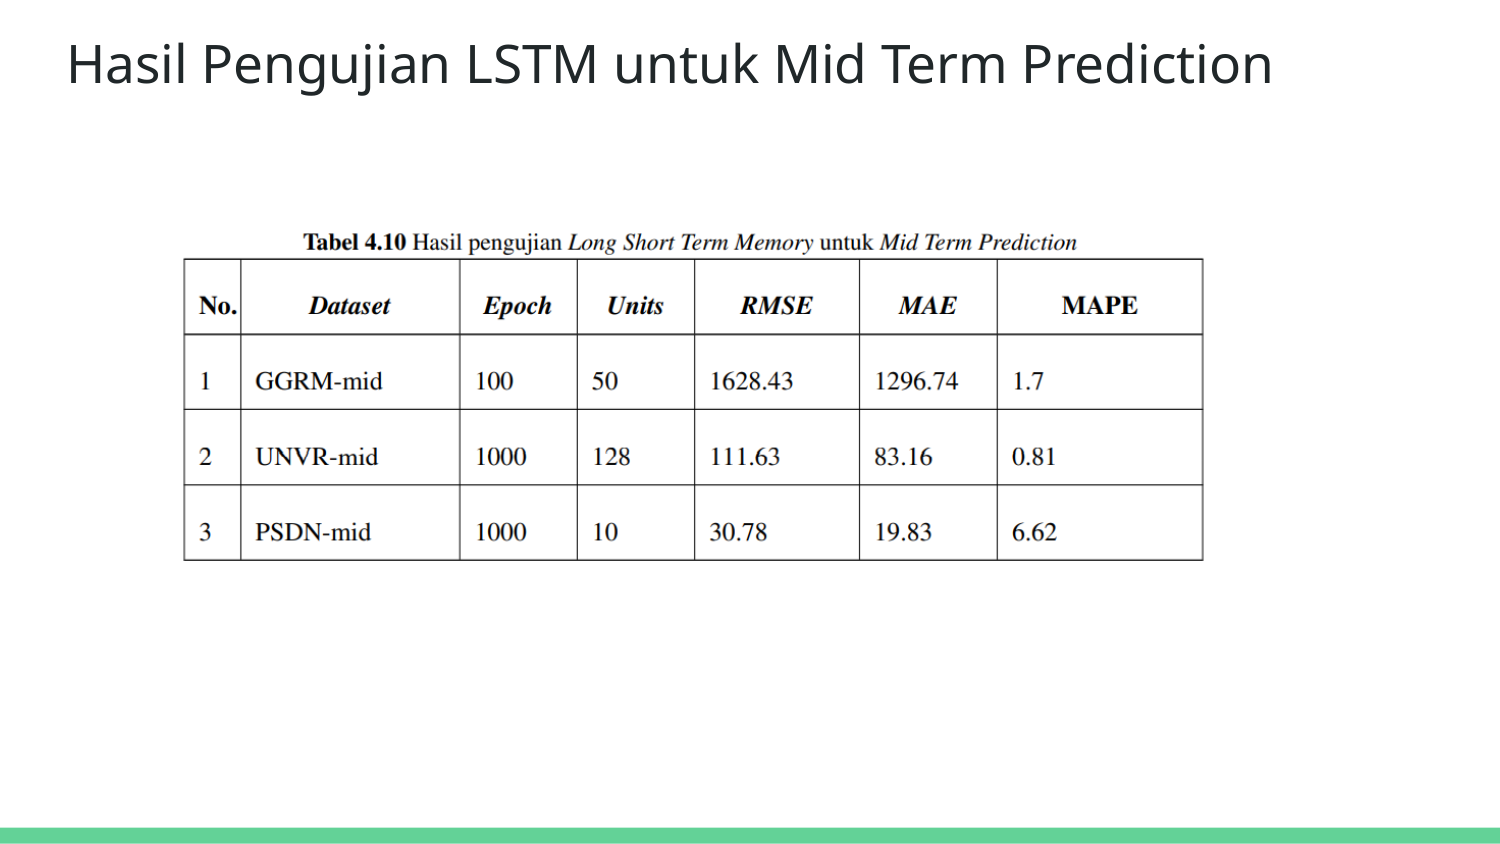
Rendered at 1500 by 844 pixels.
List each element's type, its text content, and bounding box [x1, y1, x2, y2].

title Hasil Pengujian LSTM untuk Mid Term Prediction [51, 15, 1449, 110]
picture [166, 211, 1223, 569]
